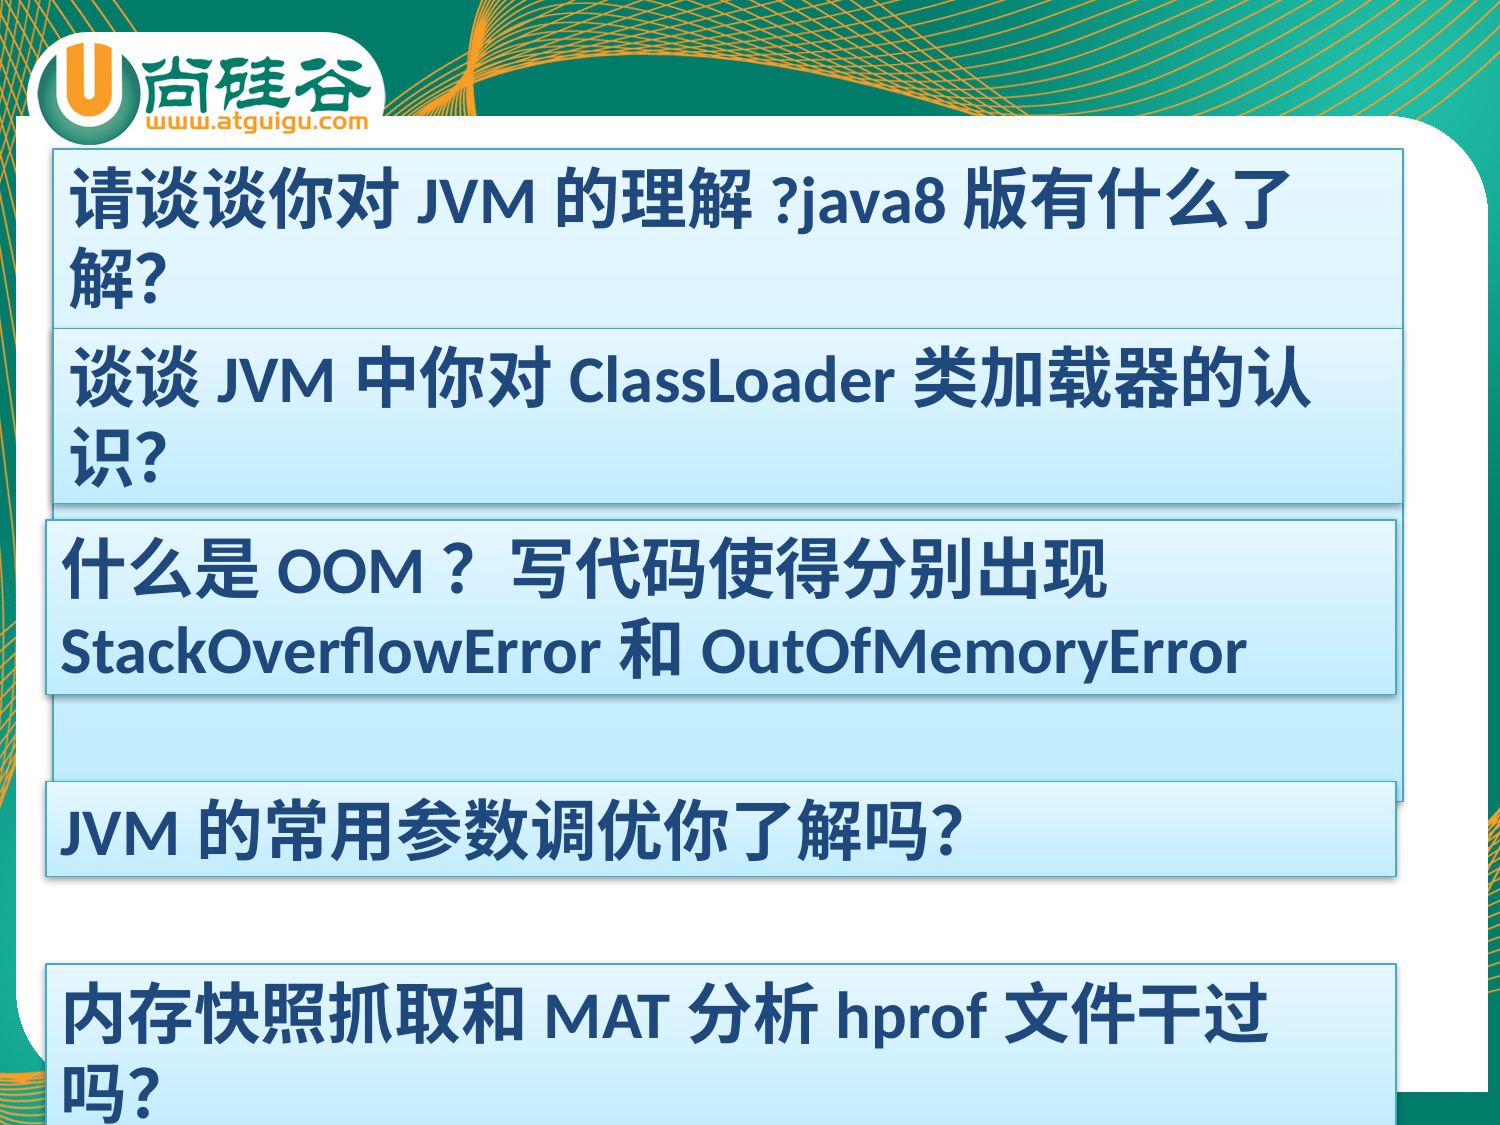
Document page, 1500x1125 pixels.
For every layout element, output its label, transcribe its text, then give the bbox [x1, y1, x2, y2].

text_box 谈谈JVM中你对ClassLoader类加载器的认识？ [52, 328, 1404, 504]
text_box 什么是OOM？写代码使得分别出现StackOverflowError和OutOfMemoryError [45, 519, 1397, 695]
list 请谈谈你对JVM的理解?java8版有什么了解？ [52, 511, 1404, 802]
picture [0, 0, 1500, 1125]
list 请谈谈你对JVM的理解?java8版有什么了解？ [52, 148, 1404, 328]
text_box 内存快照抓取和MAT分析hprof文件干过吗？ [45, 963, 1397, 1125]
text_box JVM的常用参数调优你了解吗？ [45, 781, 1397, 877]
